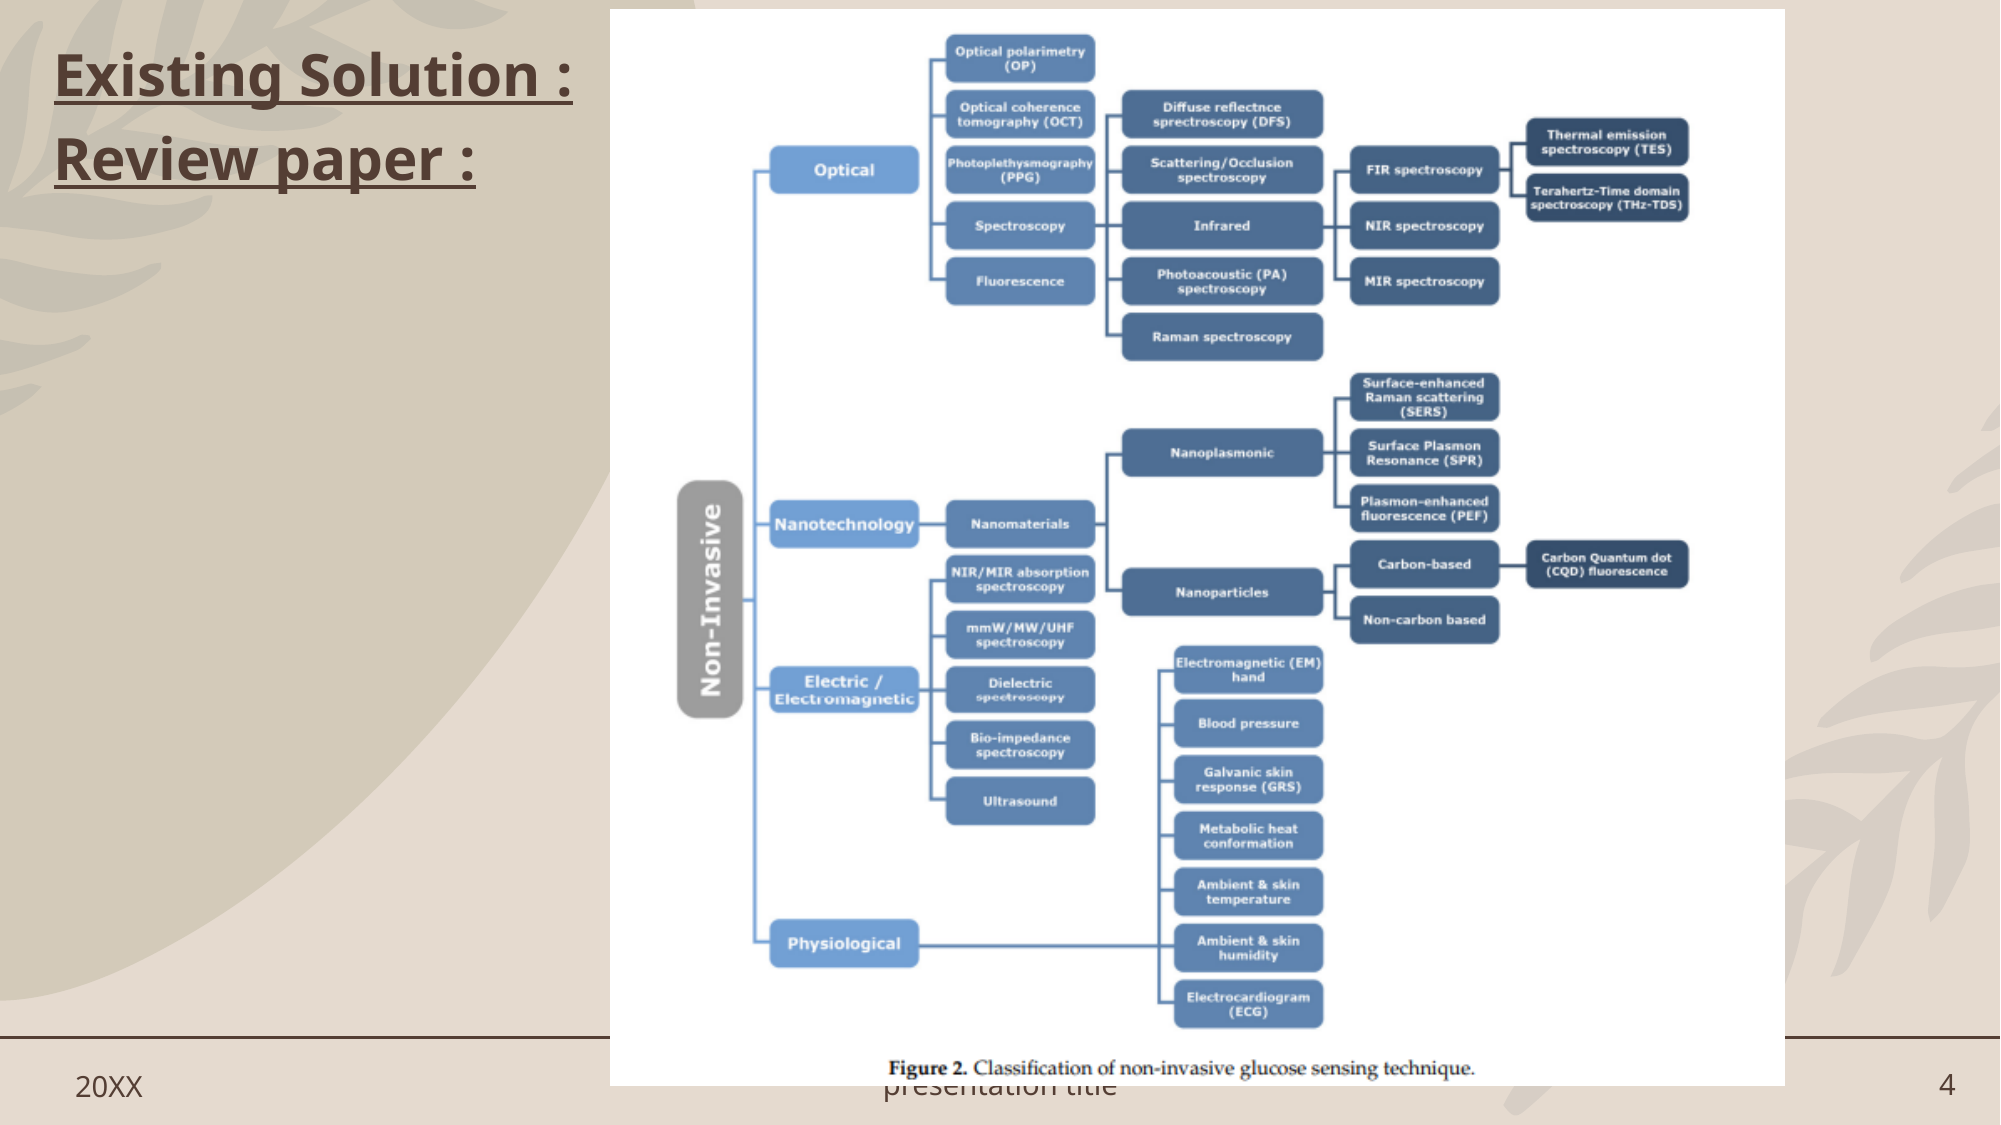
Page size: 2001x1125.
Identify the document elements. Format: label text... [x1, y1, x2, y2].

list Existing Solution : Review paper : [38, 38, 610, 1000]
slide_number 20XX [60, 1060, 222, 1112]
slide_number 4 [1808, 1060, 1971, 1112]
picture [610, 9, 1785, 1086]
footer presentation title [718, 1086, 1283, 1112]
